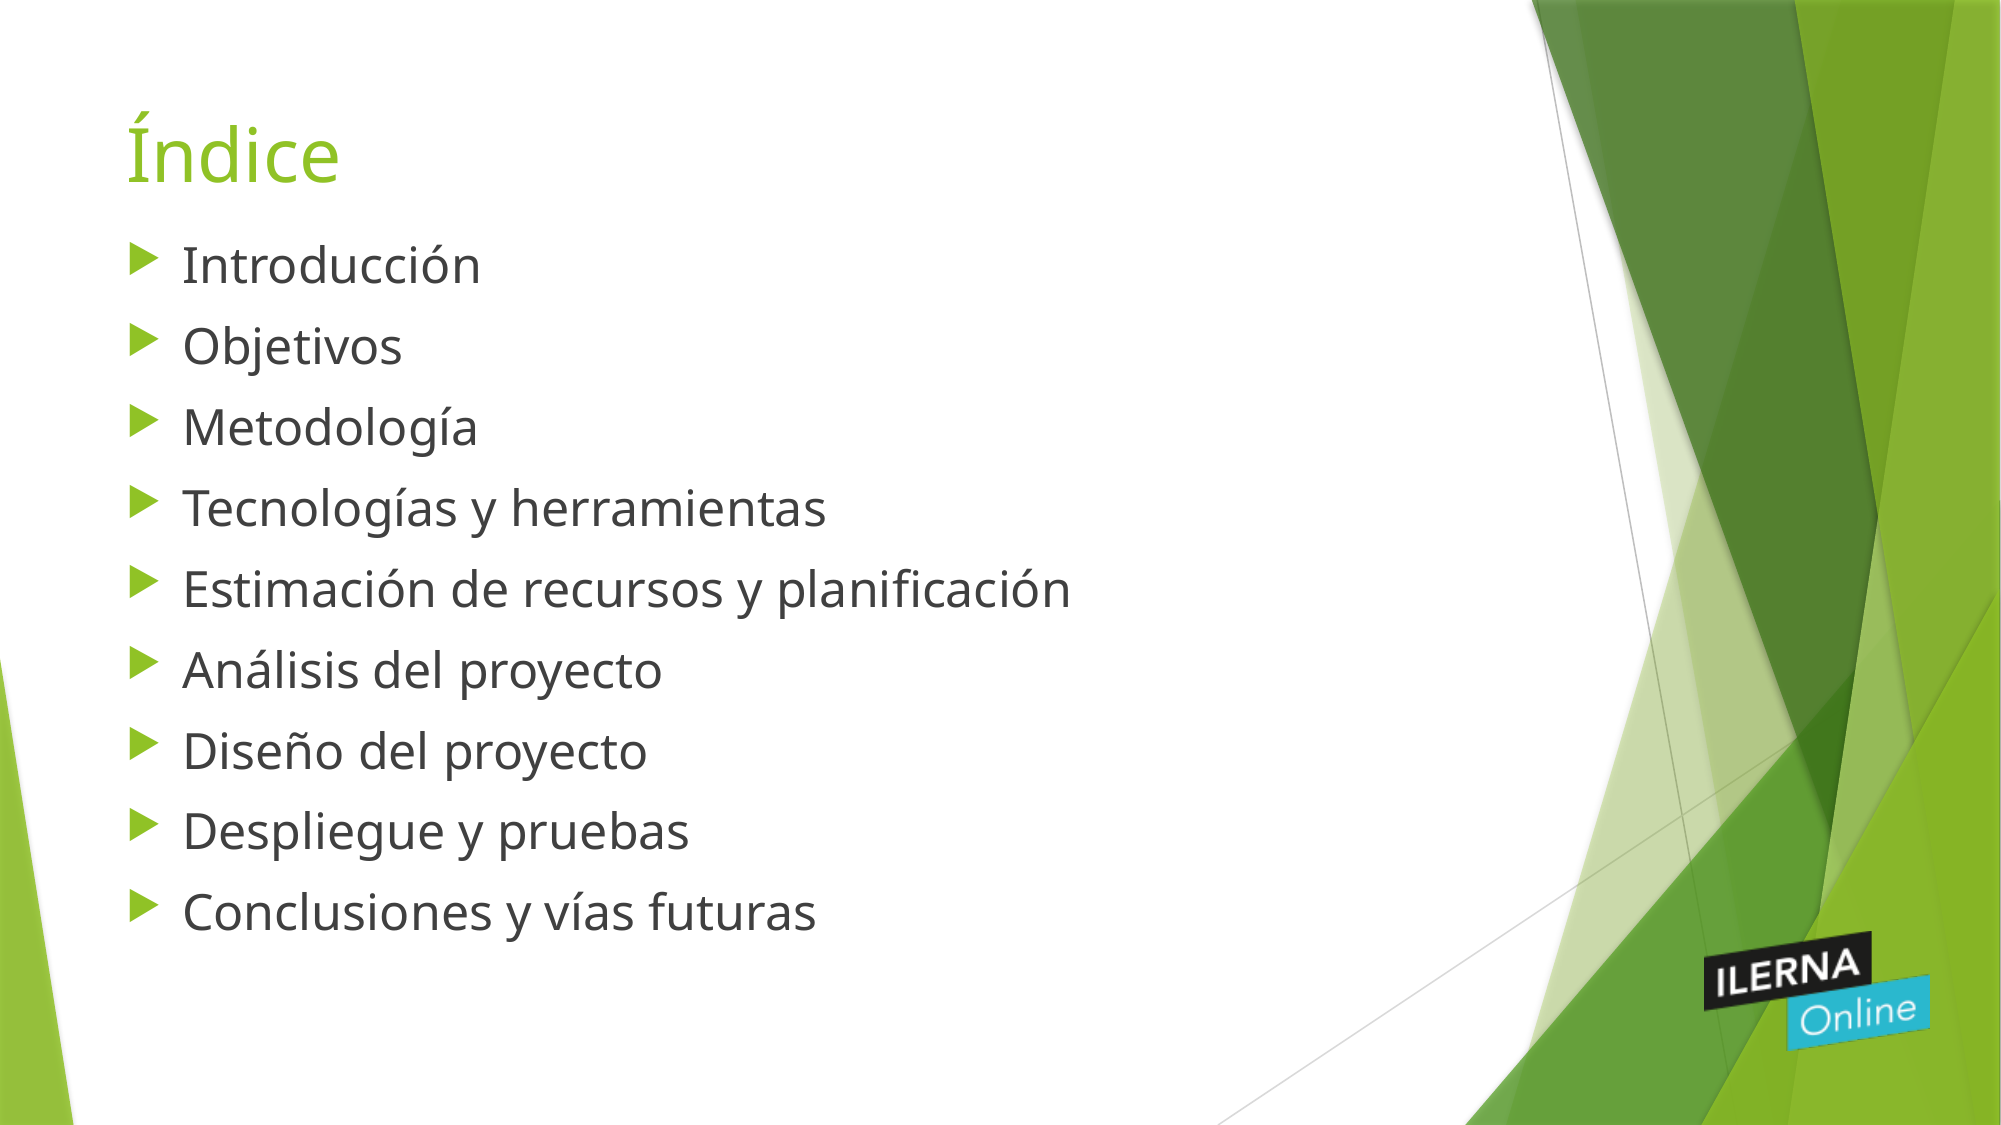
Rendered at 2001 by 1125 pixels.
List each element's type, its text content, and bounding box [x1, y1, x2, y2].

picture [1703, 931, 1930, 1051]
list Introducción Objetivos Metodología Tecnologías y herramientas Estimación de recursos y planificación Análisis del proyecto Diseño del proyecto Despliegue y pruebas Conclusiones y vías futuras [111, 226, 1522, 992]
title Índice [111, 99, 1522, 226]
